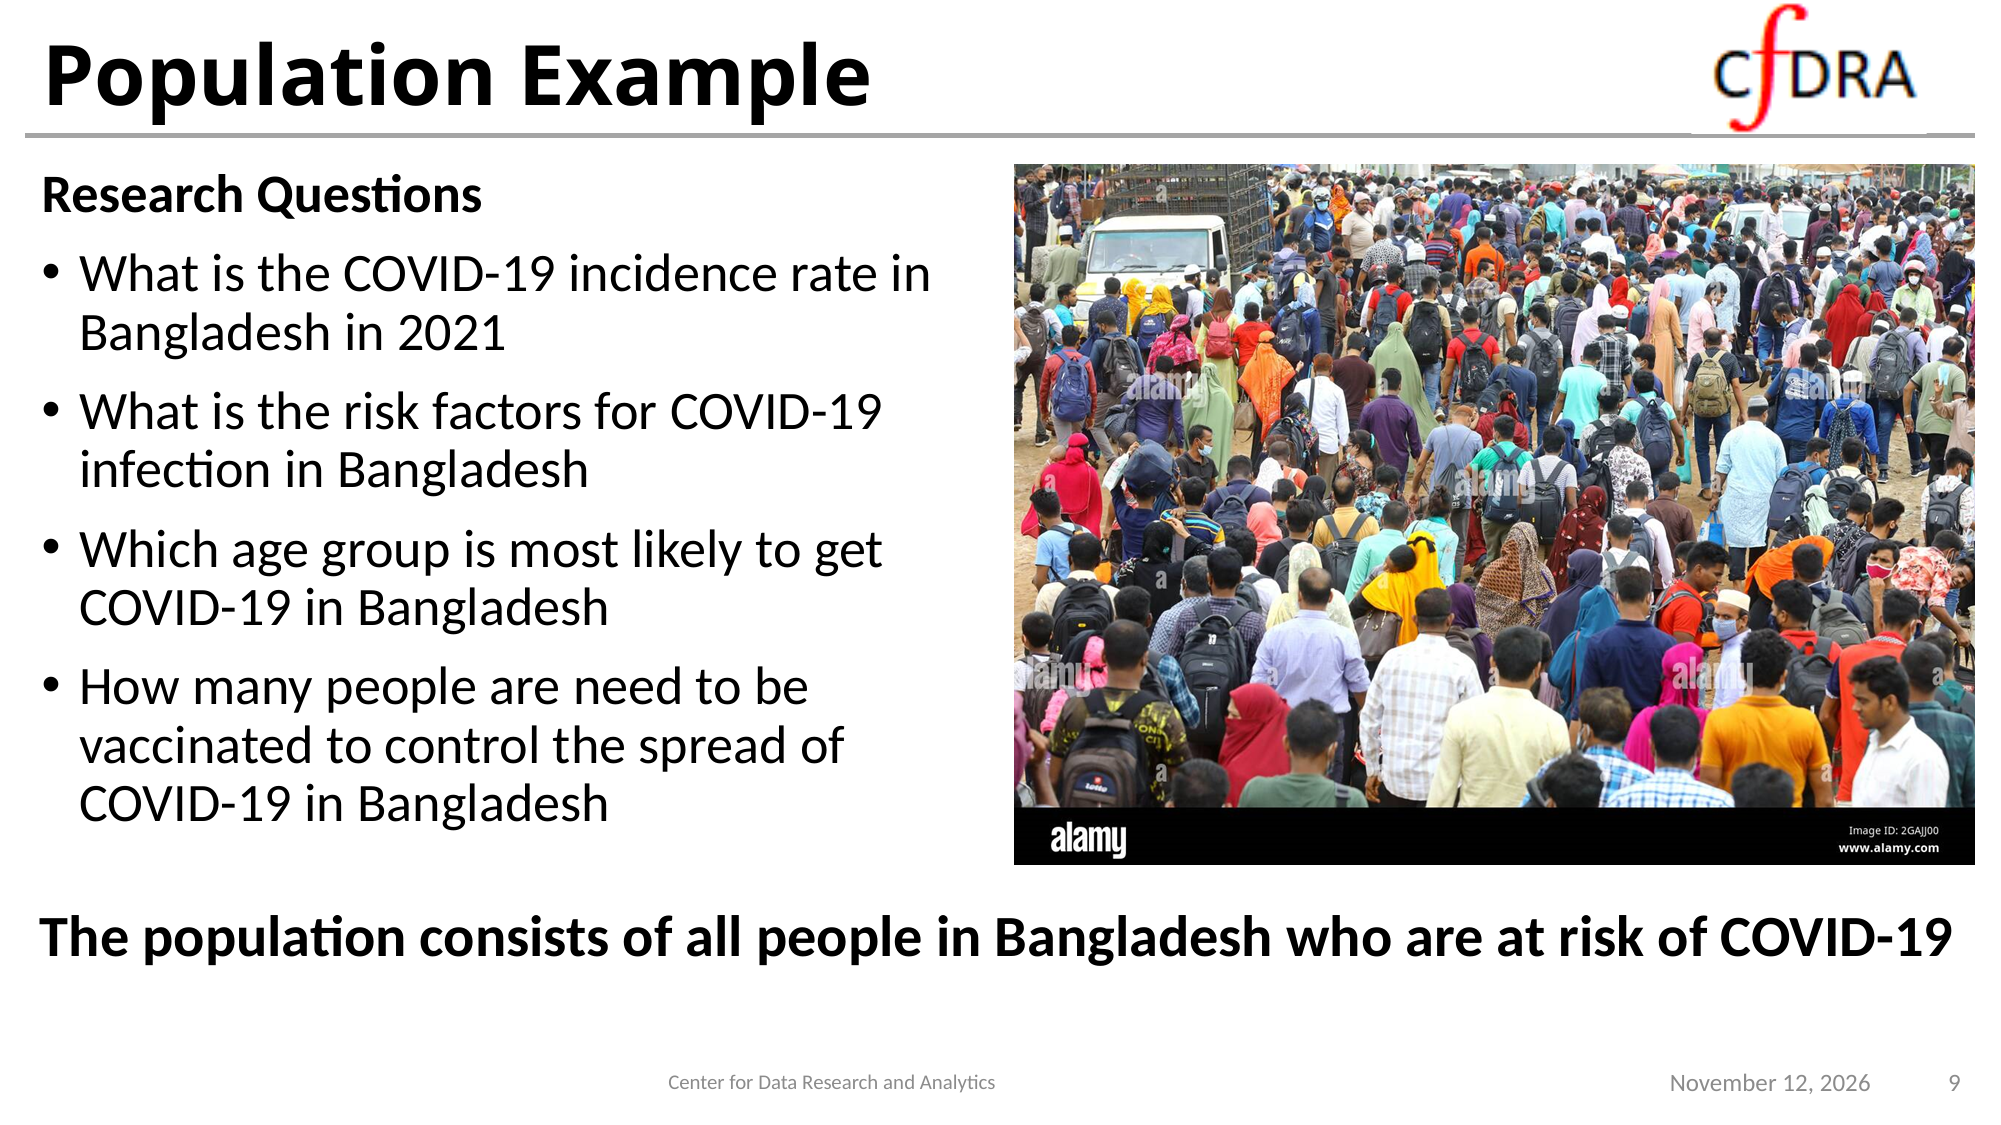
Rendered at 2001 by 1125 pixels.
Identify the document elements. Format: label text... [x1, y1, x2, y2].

title Population Example [27, 20, 1691, 131]
list The population consists of all people in Bangladesh who are at risk of COVID-19 [24, 898, 1975, 1057]
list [1013, 164, 1975, 865]
picture [1691, 0, 1927, 134]
footer Center for Data Research and Analytics [26, 1056, 1638, 1106]
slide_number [1654, 1056, 1891, 1107]
list Research Questions What is the COVID-19 incidence rate in Bangladesh in 2021 What is the risk factors for COVID-19 infection in Bangladesh Which age group is most likely to get COVID-19 in Bangladesh How many people are need to be vaccinated to control the spread of COVID-19 in Bangladesh [26, 157, 989, 872]
slide_number 9 [1891, 1056, 1976, 1106]
